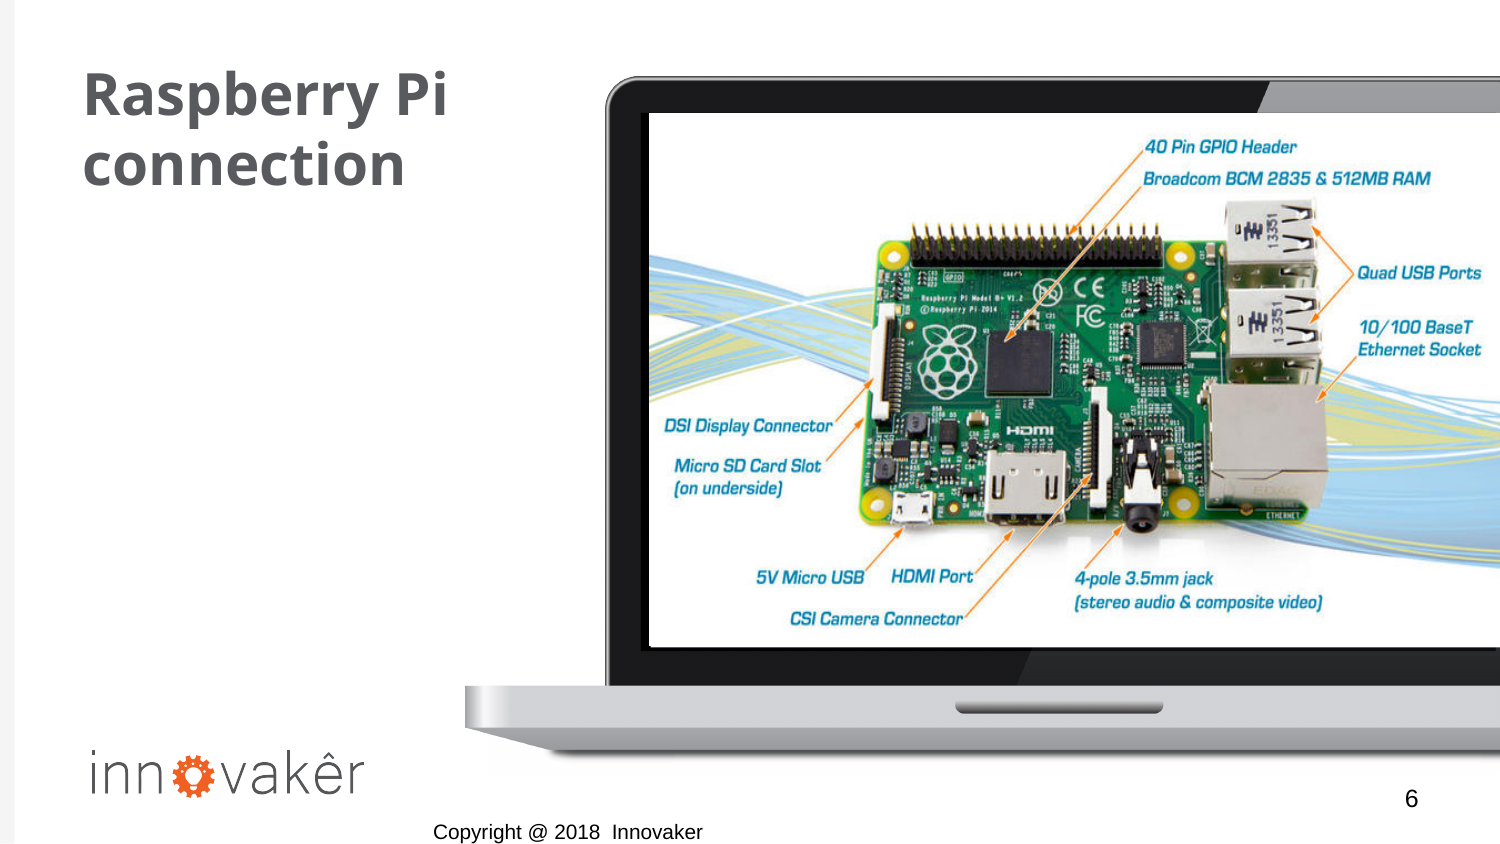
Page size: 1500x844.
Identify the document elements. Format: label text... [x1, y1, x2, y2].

text_box Raspberry Pi connection [67, 42, 1248, 358]
picture [465, 75, 1500, 774]
text_box Copyright @ 2018 Innovaker [402, 816, 734, 844]
slide_number 6 [1389, 782, 1480, 830]
picture [92, 750, 365, 798]
